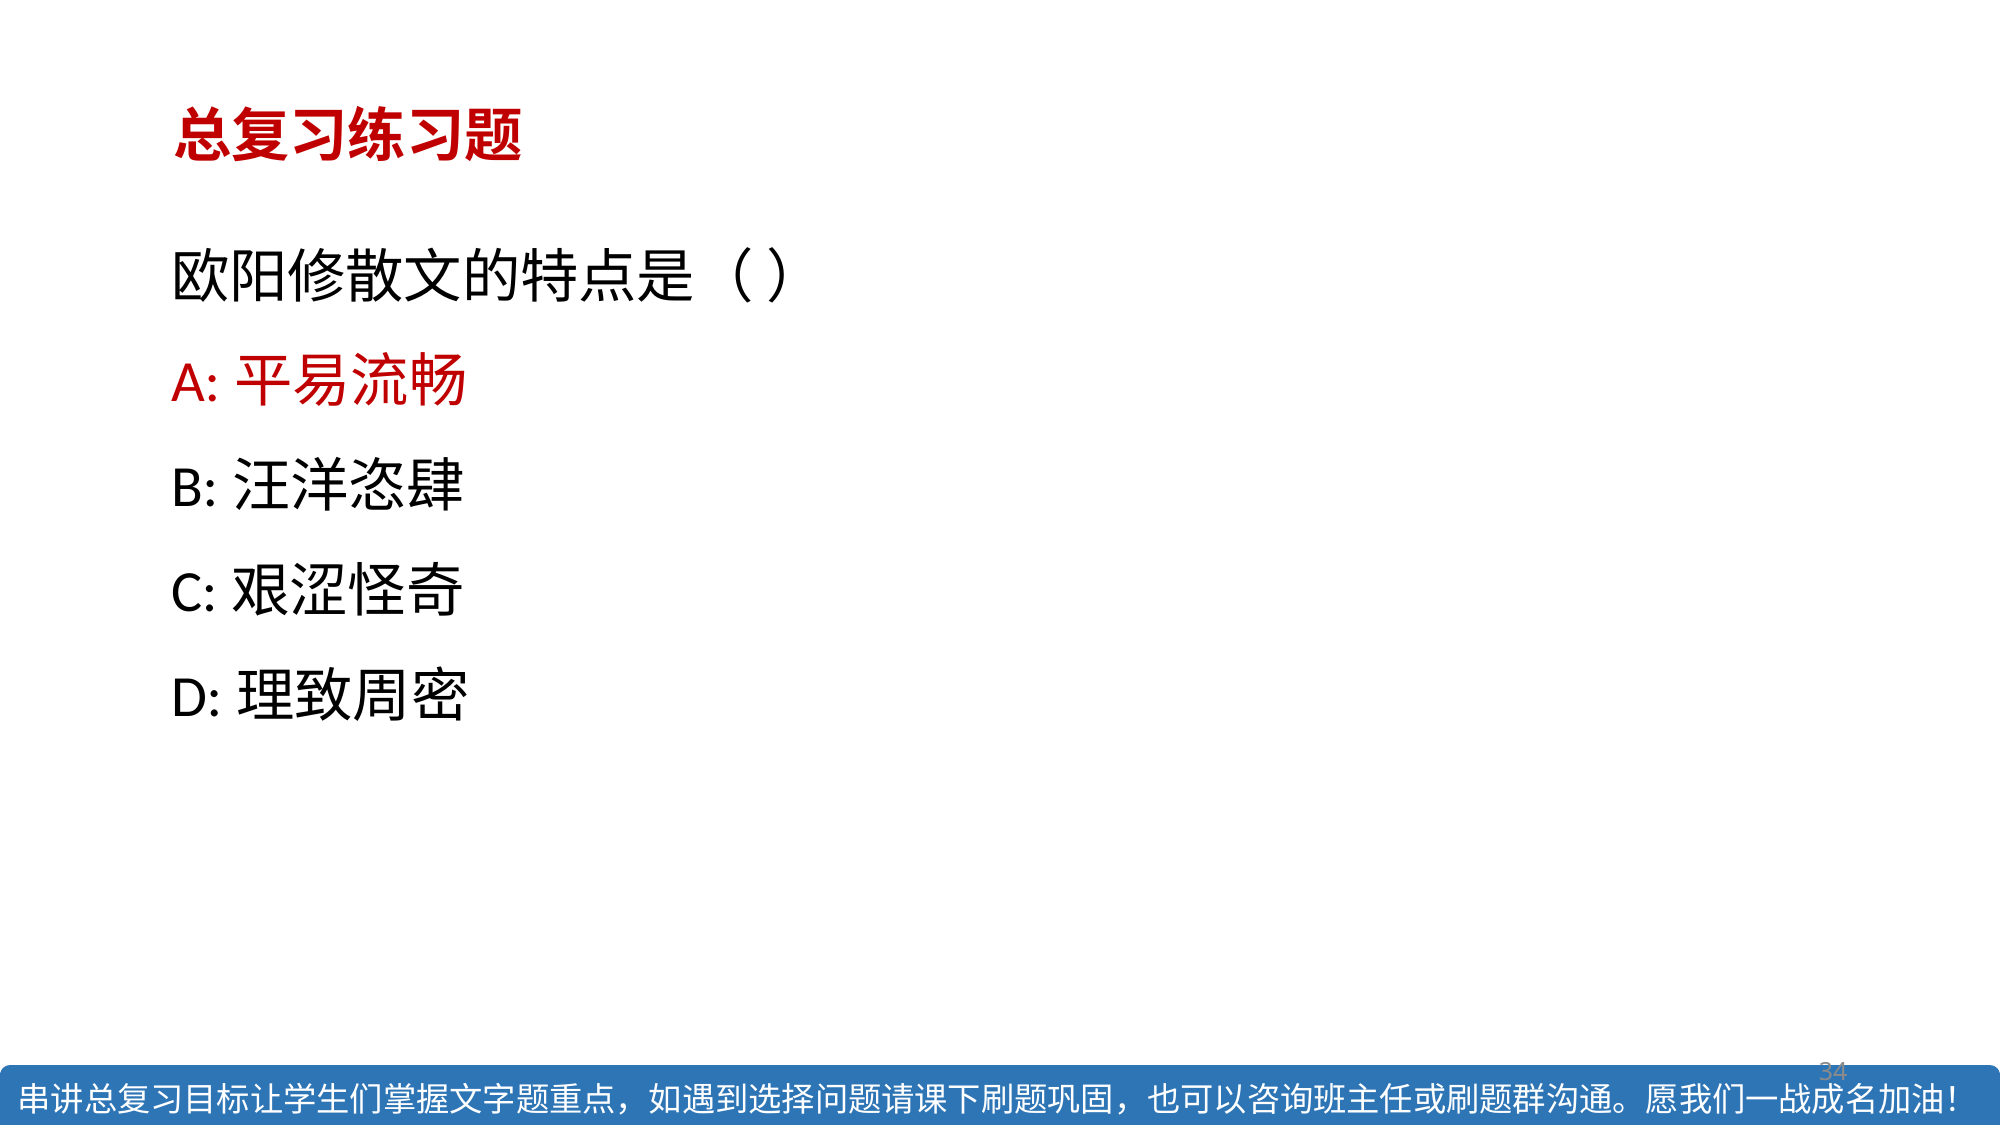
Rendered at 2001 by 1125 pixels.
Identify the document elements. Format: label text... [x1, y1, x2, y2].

slide_number 34 [1412, 1042, 1863, 1103]
text_box 总复习练习题 [158, 56, 538, 176]
text_box 欧阳修散文的特点是（ ） A:​平易流畅 B:汪洋恣肆 C:艰涩怪奇 D:理致周密 [156, 196, 1609, 736]
